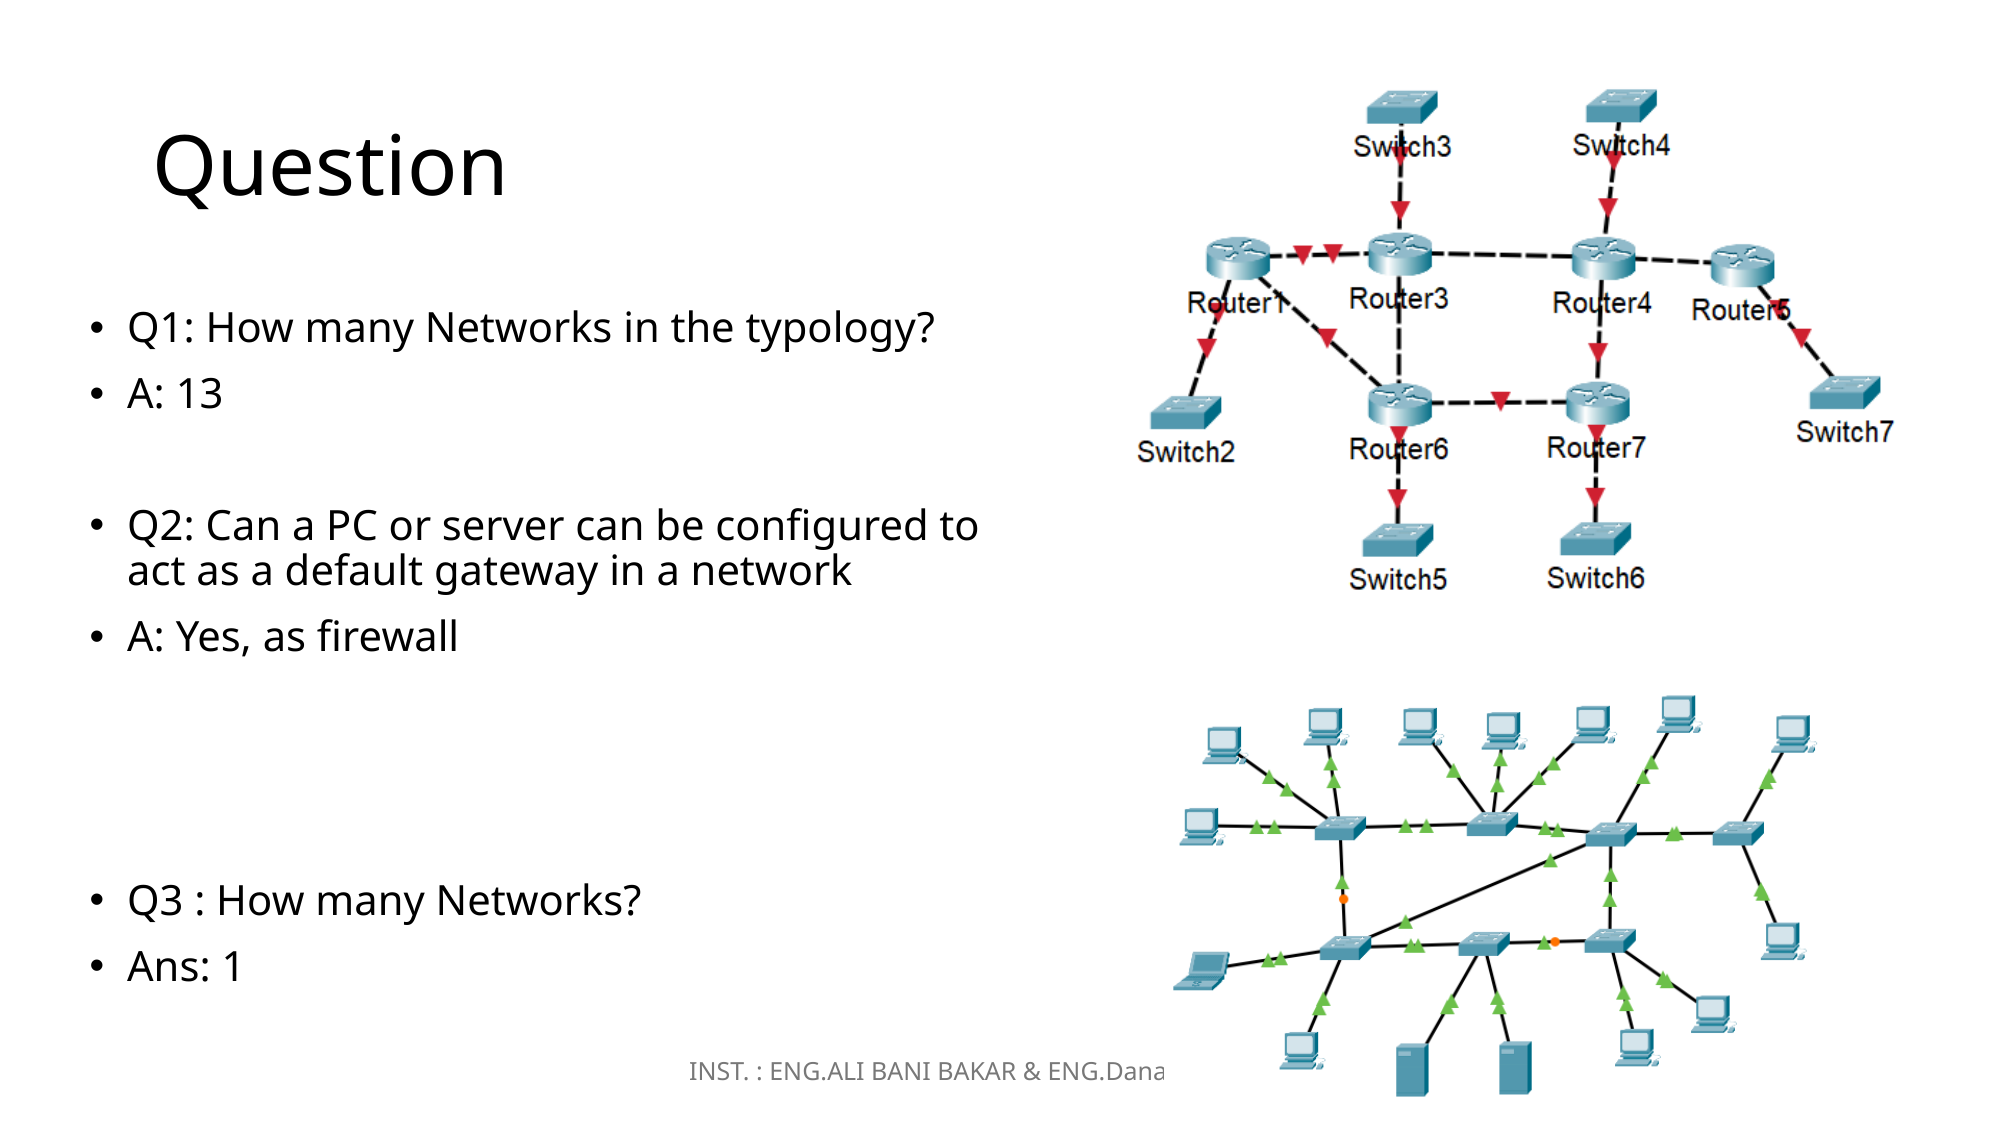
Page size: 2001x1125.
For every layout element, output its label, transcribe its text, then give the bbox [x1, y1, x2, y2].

picture [1164, 683, 1839, 1107]
title Question [137, 59, 1114, 278]
list Q1: How many Networks in the typology? A: 13 Q2: Can a PC or server can be configured to act as a default gateway in a network A: Yes, as firewall Q3 : How many Networks? Ans: 1 [74, 299, 1029, 1014]
footer INST. : ENG.ALI BANI BAKAR & ENG.Dana Al-Mahrouk [662, 1042, 1164, 1103]
picture [1114, 58, 1915, 630]
